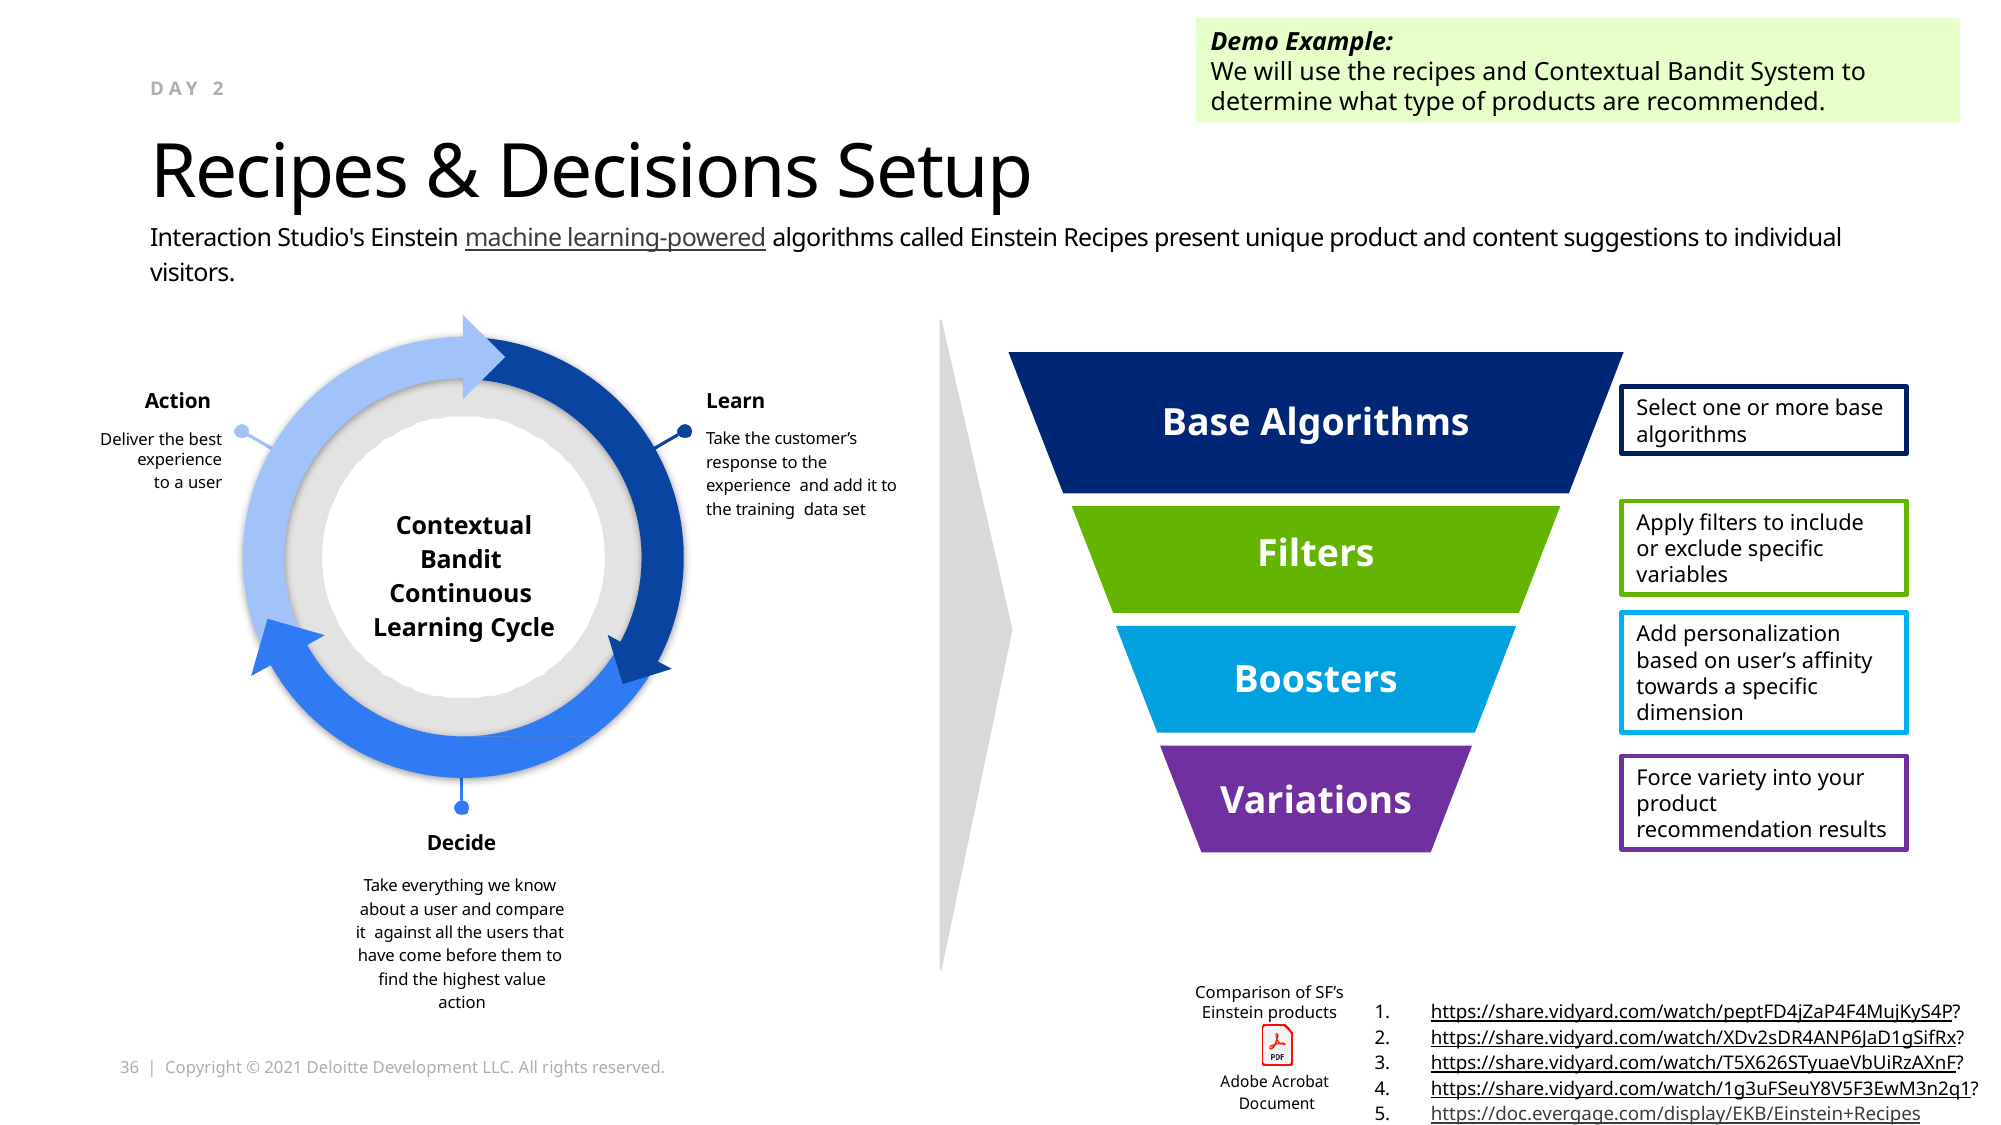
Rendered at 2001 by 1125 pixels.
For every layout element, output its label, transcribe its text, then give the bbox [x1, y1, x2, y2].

text_box Base Algorithms [1075, 390, 1557, 451]
text_box Apply filters to include or exclude specific variables [1621, 500, 1907, 595]
text_box Force variety into your product recommendation results [1621, 755, 1907, 850]
text_box [314, 149, 1684, 209]
text_box Action [143, 385, 224, 413]
text_box Learn [704, 385, 771, 413]
list Day 2 [150, 76, 701, 110]
text_box Boosters [1075, 647, 1557, 707]
text_box https://share.vidyard.com/watch/peptFD4jZaP4F4MujKyS4P? https://share.vidyard.com/watch/XDv2sDR4ANP6JaD1gSifRx? https://share.vidyard.com/watch/T5X626STyuaeVbUiRzAXnF? https://share.vidyard.com/watch/1g3uFSeuY8V5F3EwM3n2q1? https://doc.evergage.com/display/EKB/Einstein+Recipes [1360, 992, 2000, 1125]
text_box [1008, 352, 1624, 494]
text_box [939, 319, 1013, 970]
text_box Deliver the best experience to a user [15, 423, 224, 492]
text_box [1192, 829, 1440, 853]
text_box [231, 314, 696, 792]
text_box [234, 792, 692, 815]
text_box Demo Example: We will use the recipes and Contextual Bandit System to determine what type of products are recommended. [1195, 17, 1960, 123]
text_box Variations [1075, 768, 1557, 829]
title Recipes & Decisions Setup [150, 113, 1850, 212]
text_box [1160, 745, 1473, 768]
text_box Select one or more base algorithms [1621, 386, 1907, 454]
text_box [1071, 506, 1561, 521]
text_box [1115, 625, 1517, 647]
text_box Take the customer’s response to the experience and add it to the training data set [704, 423, 911, 519]
text_box Filters [1075, 521, 1557, 582]
list Interaction Studio's Einstein machine learning-powered algorithms called Einstein Recipes present unique product and content suggestions to individual visitors. [150, 221, 1850, 300]
text_box Add personalization based on user’s affinity towards a specific dimension [1621, 612, 1907, 733]
text_box [1147, 707, 1485, 733]
text_box Decide Take everything we know about a user and compare it against all the users that have come before them to ﬁnd the highest value action [353, 827, 570, 1012]
text_box [1101, 582, 1531, 613]
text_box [1179, 974, 1360, 1125]
